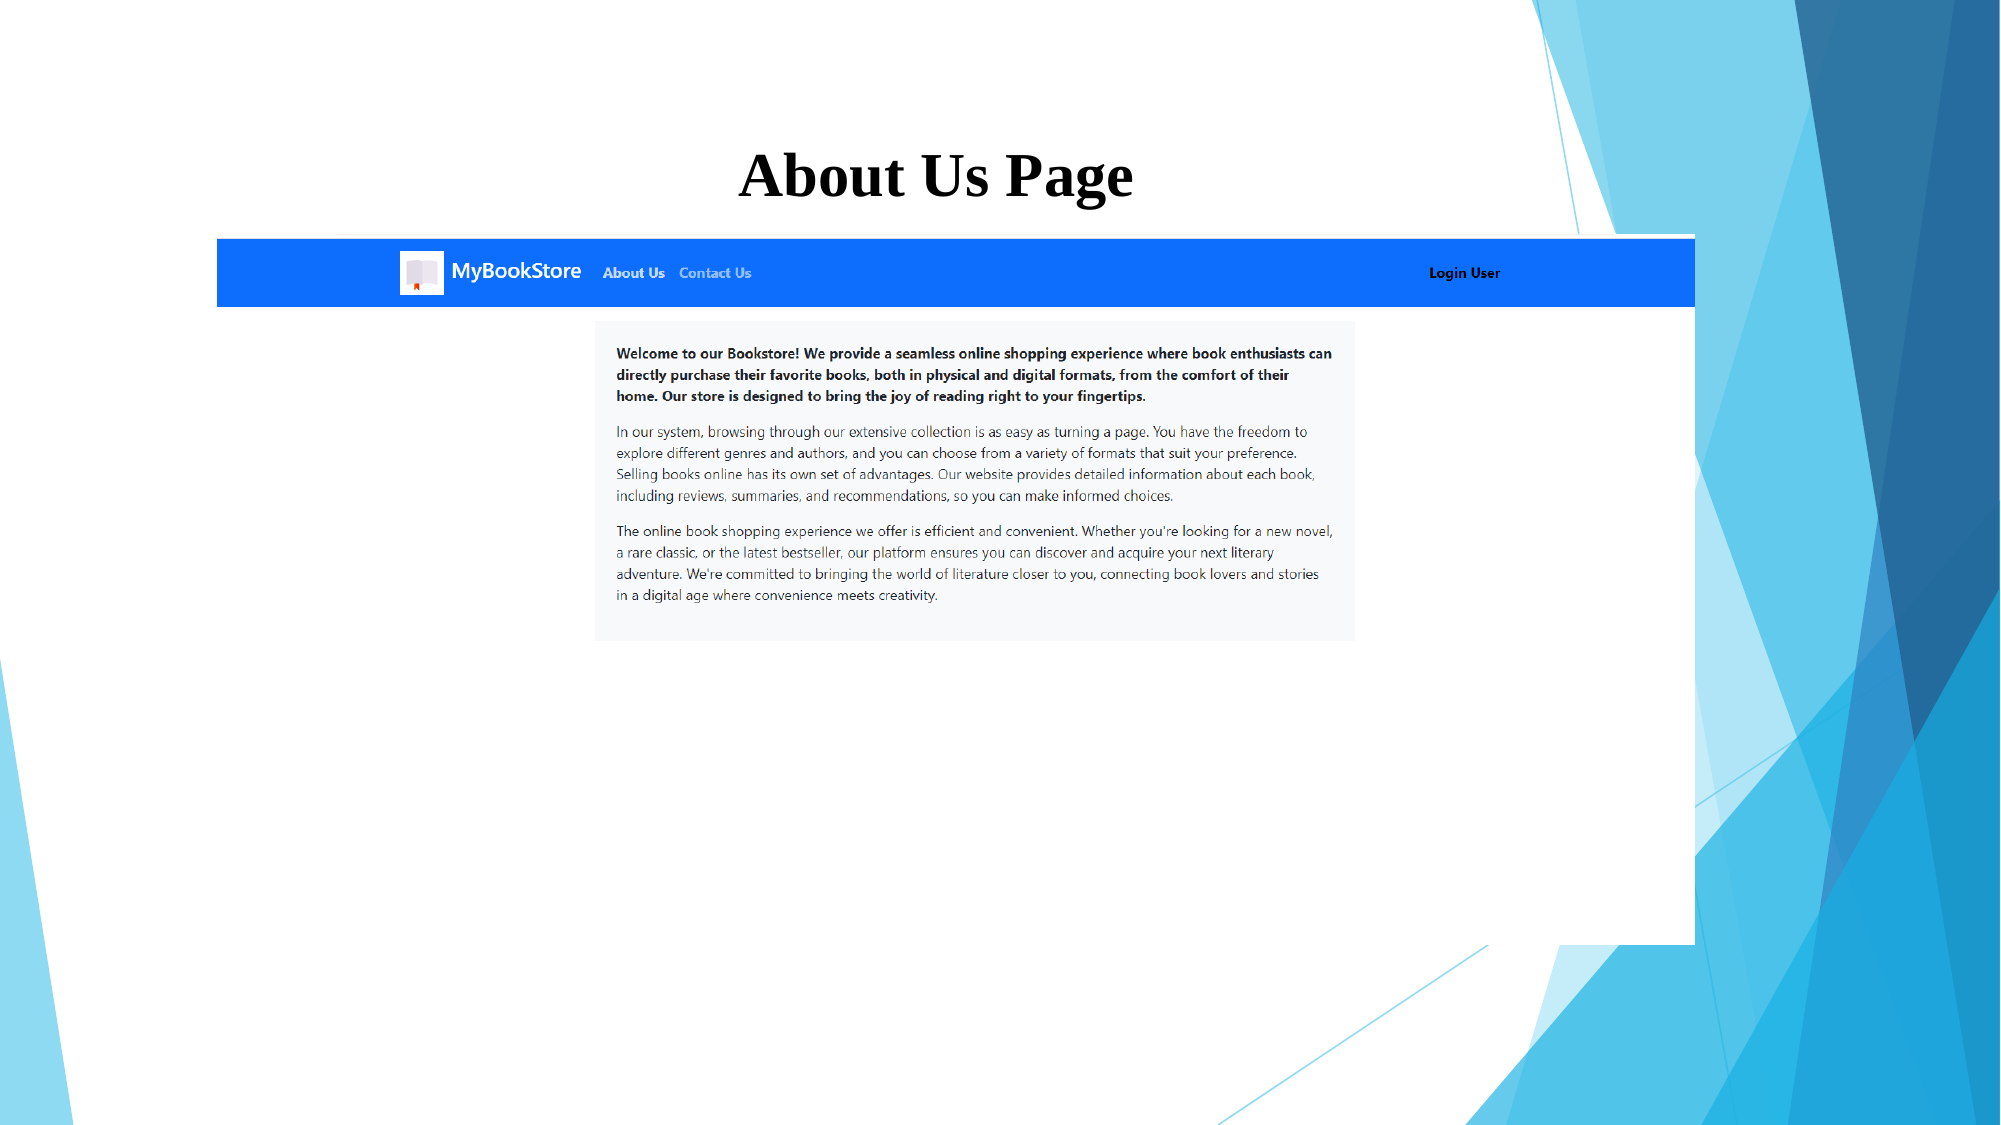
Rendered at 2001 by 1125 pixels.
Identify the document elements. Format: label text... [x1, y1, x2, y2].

text_box About Us Page [197, 126, 1676, 216]
picture [216, 233, 1695, 945]
